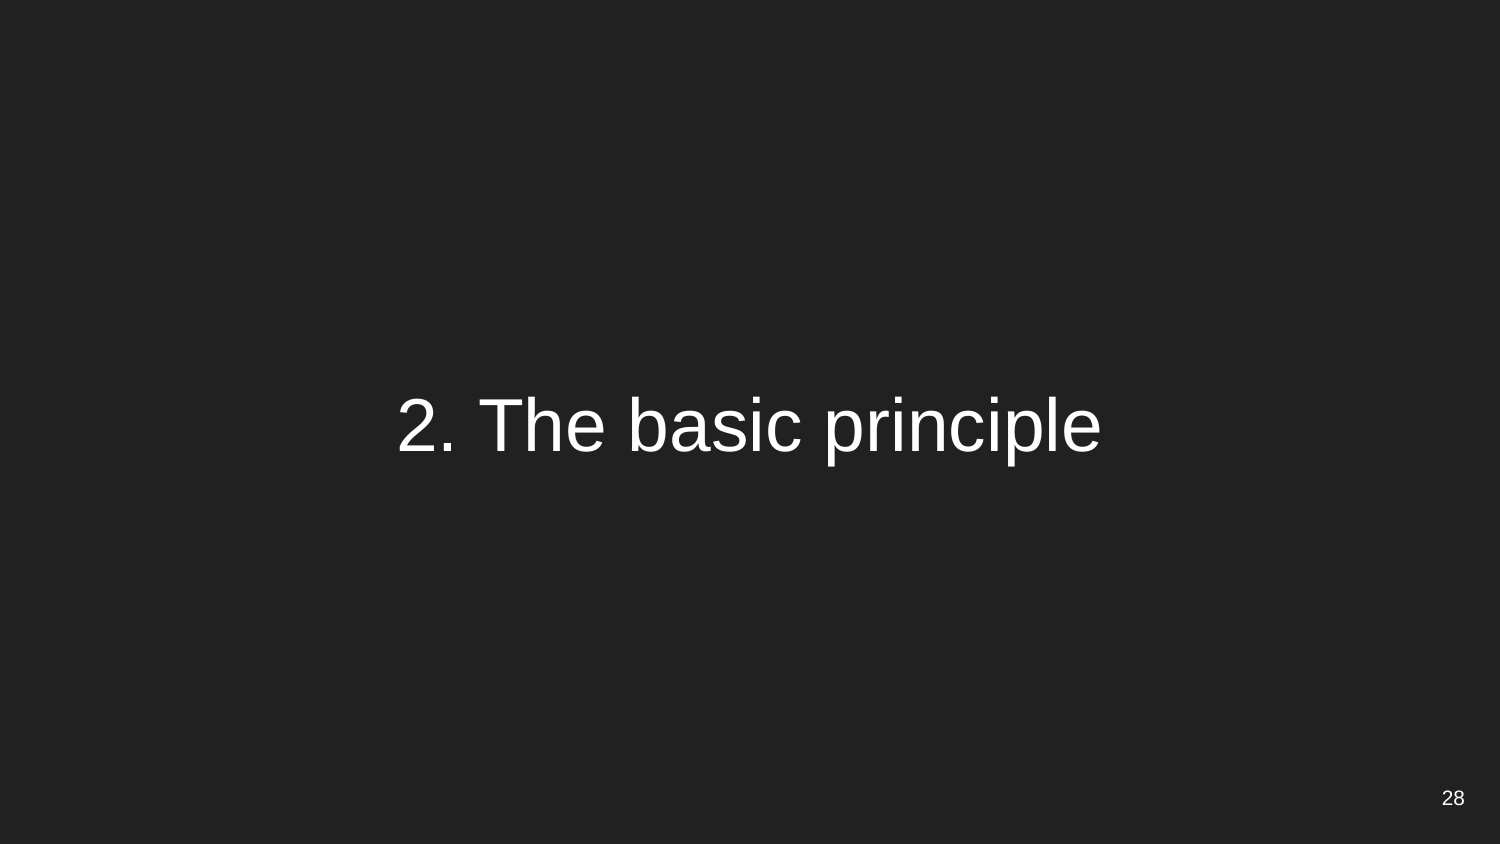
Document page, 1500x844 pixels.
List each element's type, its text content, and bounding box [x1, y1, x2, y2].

slide_number 28 [1389, 764, 1480, 830]
title 2. The basic principle [51, 352, 1449, 491]
